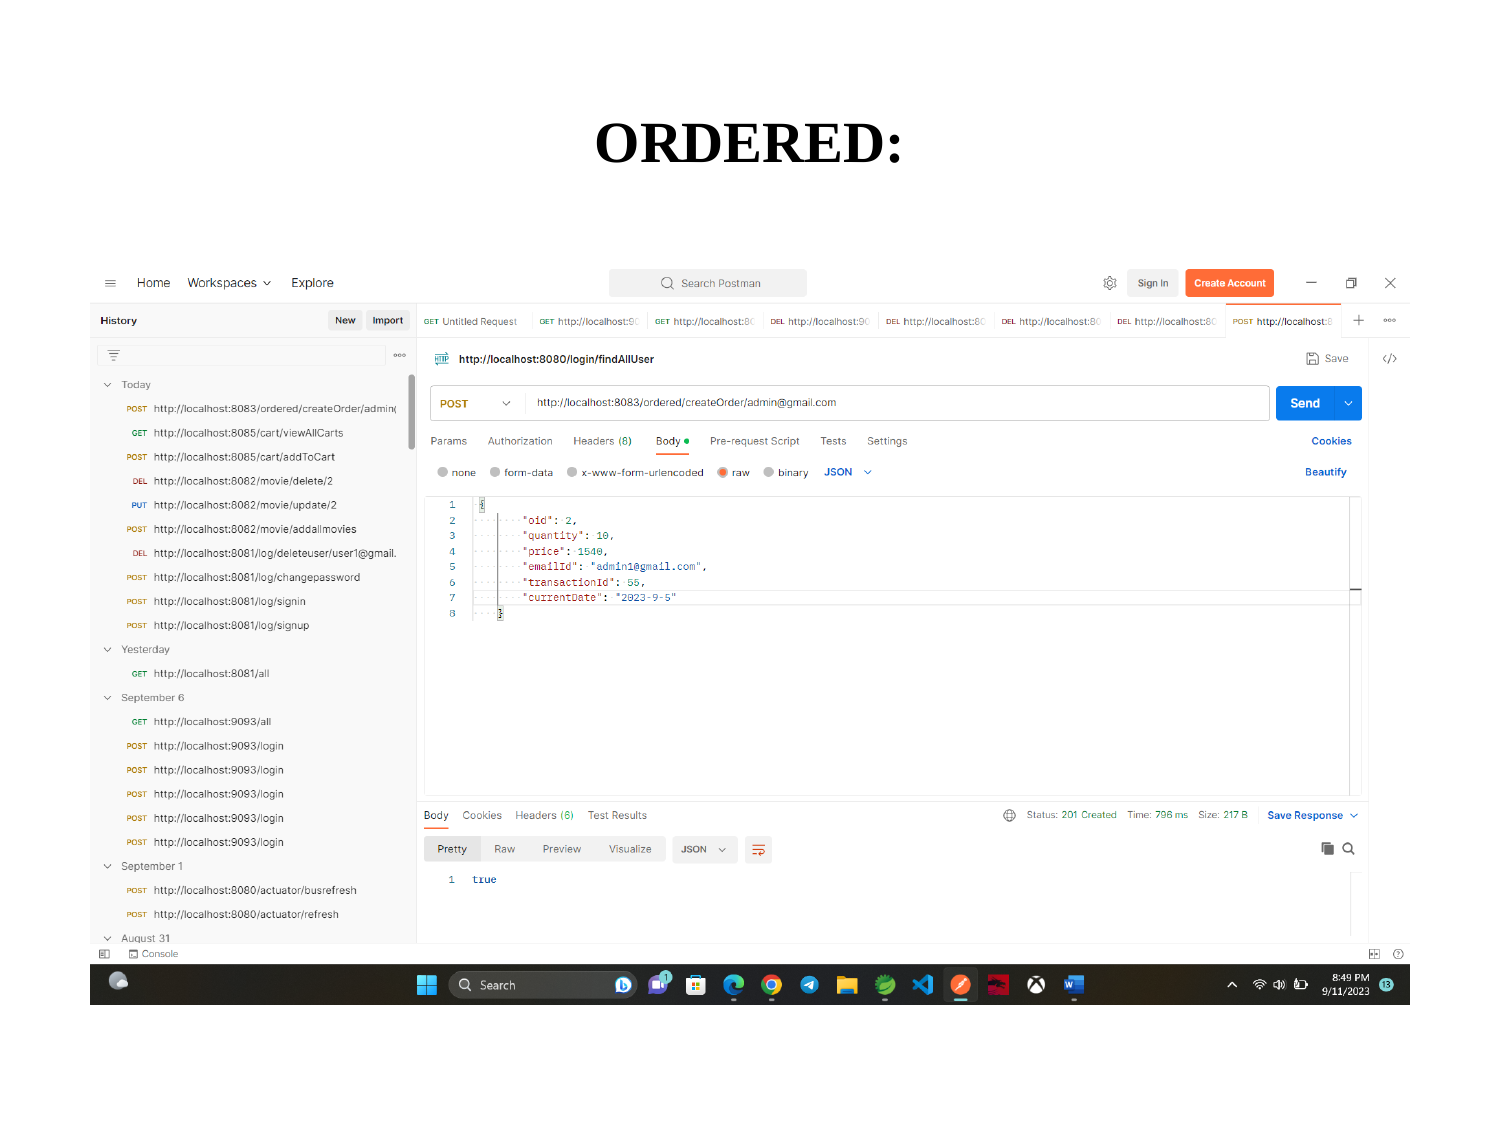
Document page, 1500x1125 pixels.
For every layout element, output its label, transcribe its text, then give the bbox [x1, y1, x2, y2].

title ORDERED: [75, 45, 1425, 233]
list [89, 262, 1411, 1006]
